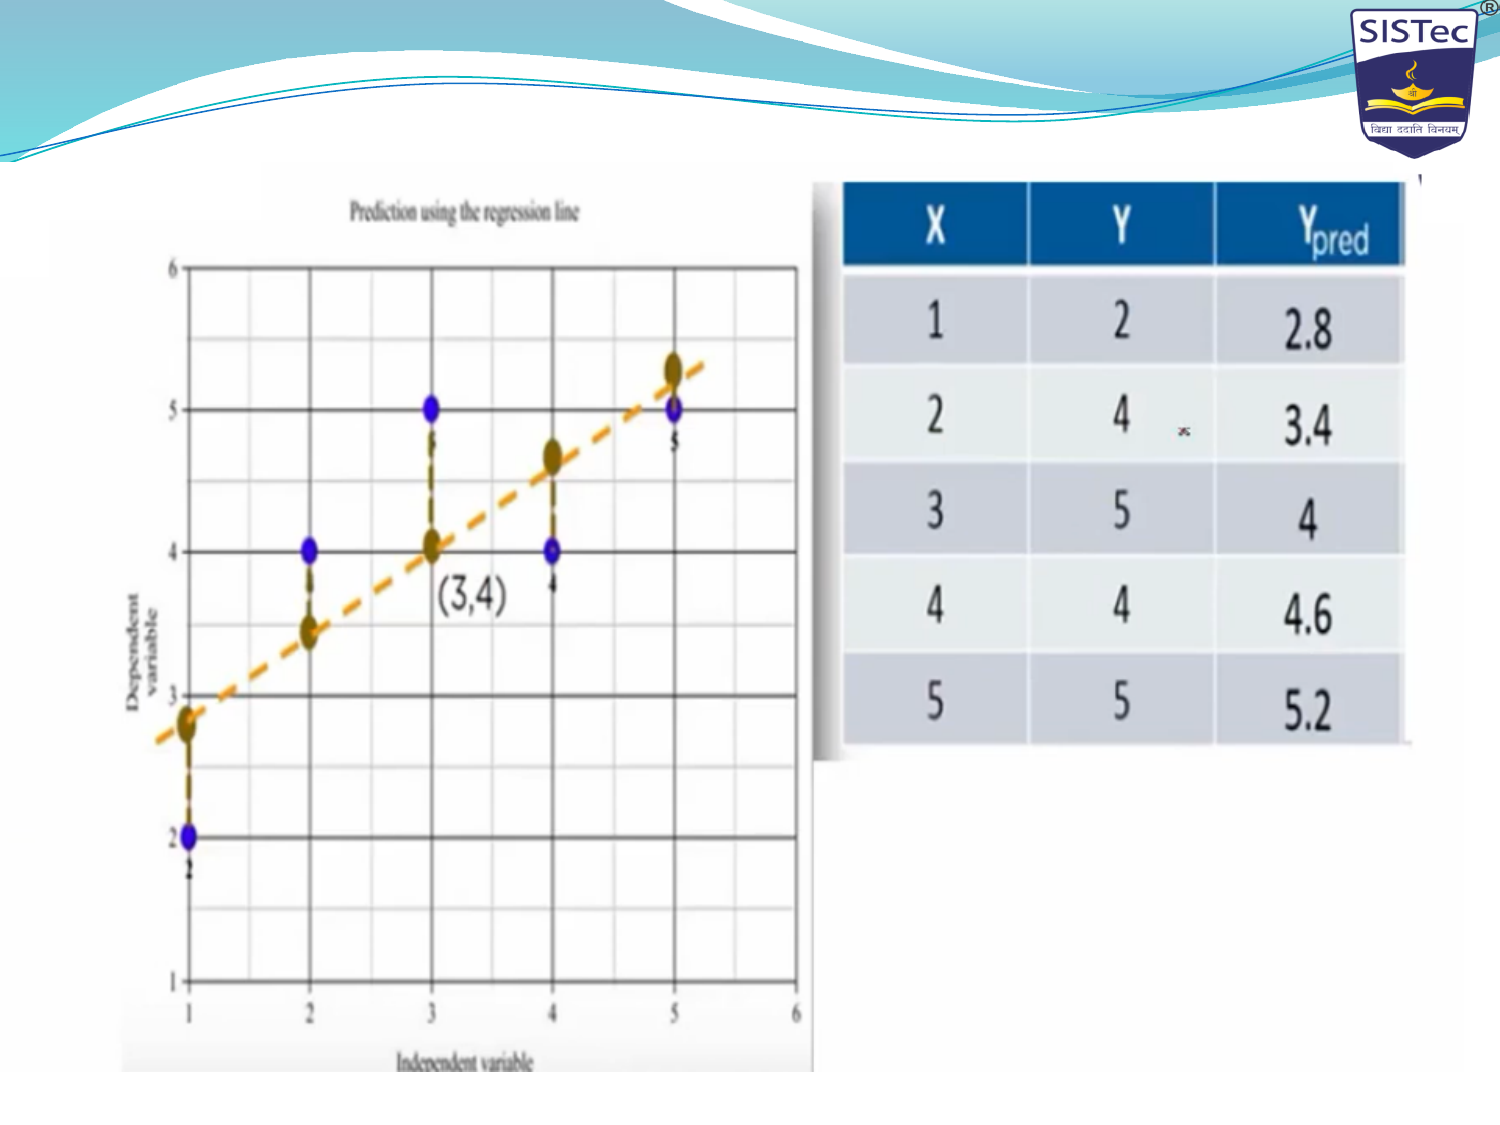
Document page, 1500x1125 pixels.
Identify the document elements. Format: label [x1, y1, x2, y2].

picture [1349, 0, 1500, 159]
picture [0, 162, 1465, 1073]
